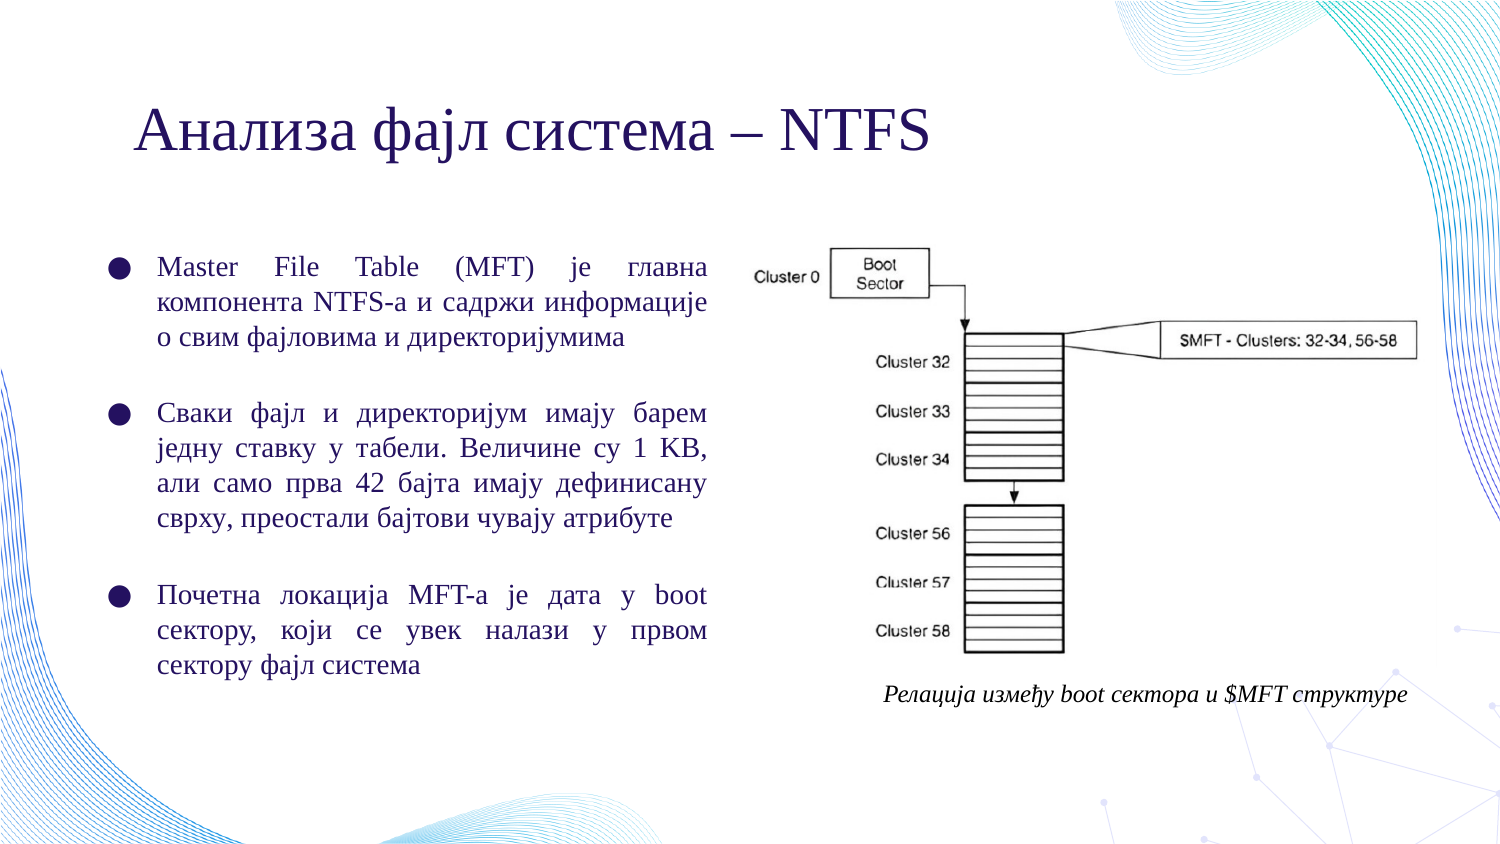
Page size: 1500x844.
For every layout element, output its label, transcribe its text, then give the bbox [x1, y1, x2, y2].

text_box Релација између boot сектора и $MFT структуре [868, 678, 1424, 715]
picture [724, 0, 1500, 671]
list Master File Table (MFT) је главна компонента NTFS-а и садржи информације о свим фајловима и директоријумима Сваки фајл и директоријум имају барем једну ставку у табели. Величине су 1 KB, али само прва 42 бајта имају дефинисану сврху, преостали бајтови чувају атрибуте Почетна локација MFT-а је дата у boot сектору, који се увек налази у првом сектору фајл система [91, 232, 723, 791]
title Анализа фајл система – NTFS [118, 72, 1382, 167]
picture [0, 336, 693, 844]
